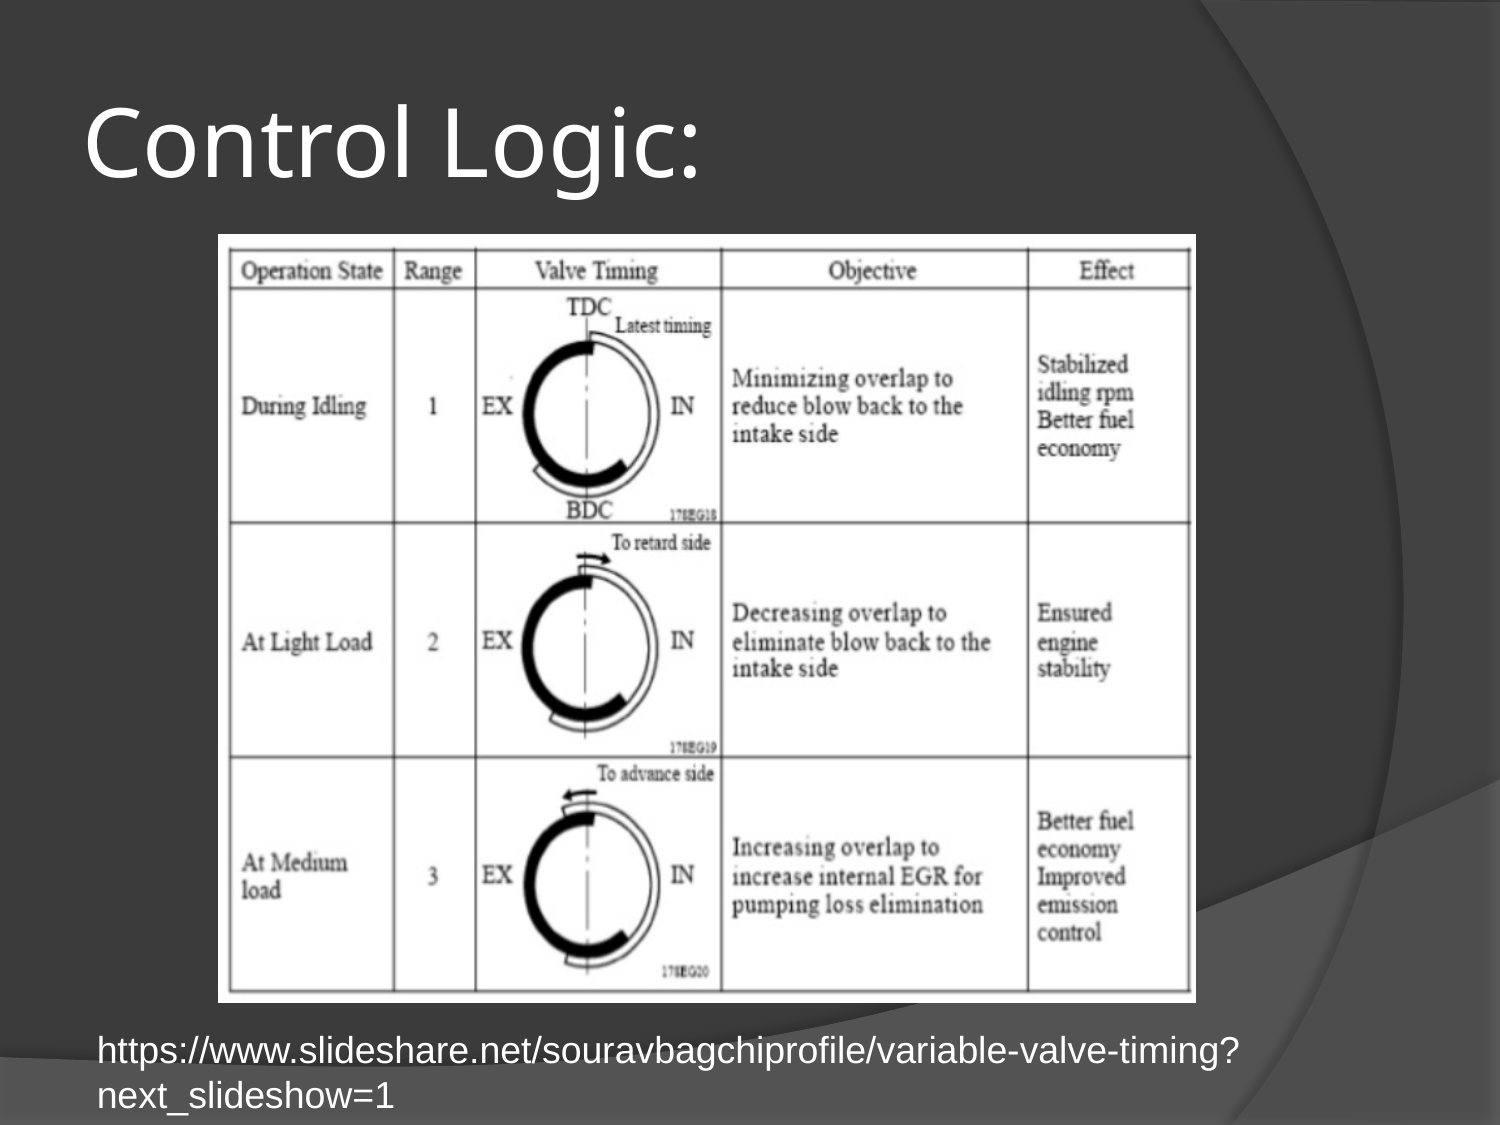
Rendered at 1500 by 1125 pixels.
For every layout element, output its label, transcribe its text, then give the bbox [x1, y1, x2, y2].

title Control Logic: [75, 45, 1300, 233]
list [217, 233, 1196, 1004]
text_box https://www.slideshare.net/souravbagchiprofile/variable-valve-timing?next_slideshow=1 [82, 1018, 1336, 1124]
